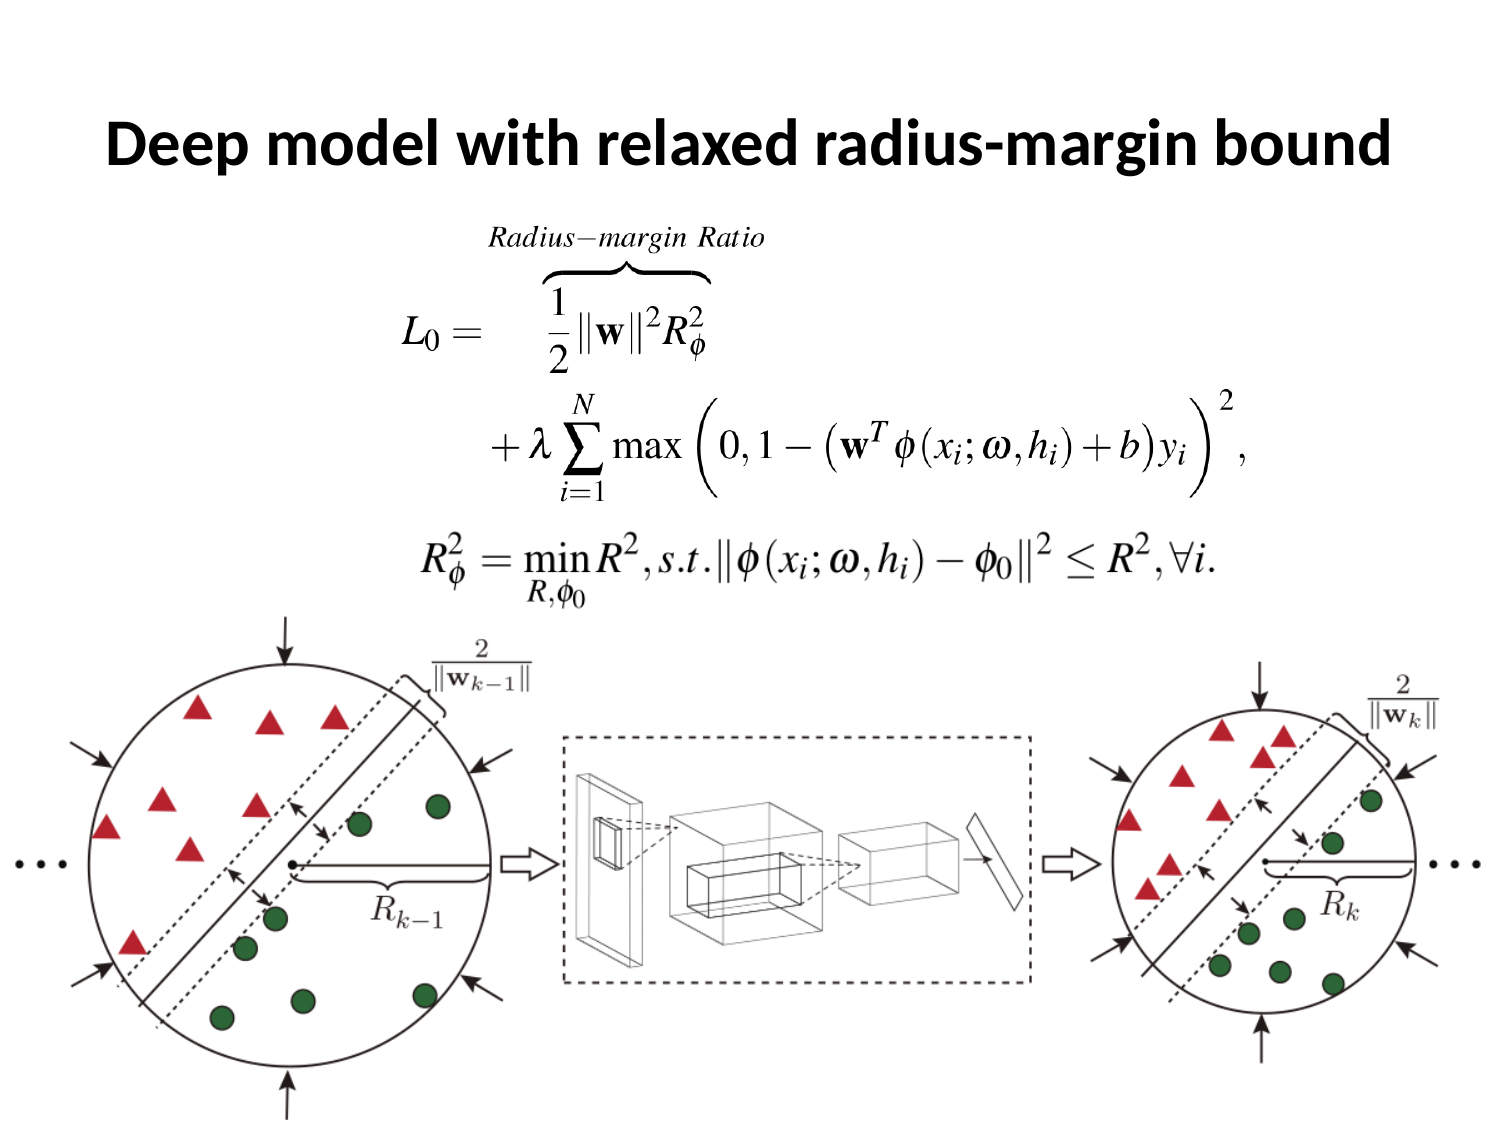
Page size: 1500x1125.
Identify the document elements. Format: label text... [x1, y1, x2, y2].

title Deep model with relaxed radius-margin bound [75, 45, 1425, 233]
picture [12, 213, 1488, 1125]
